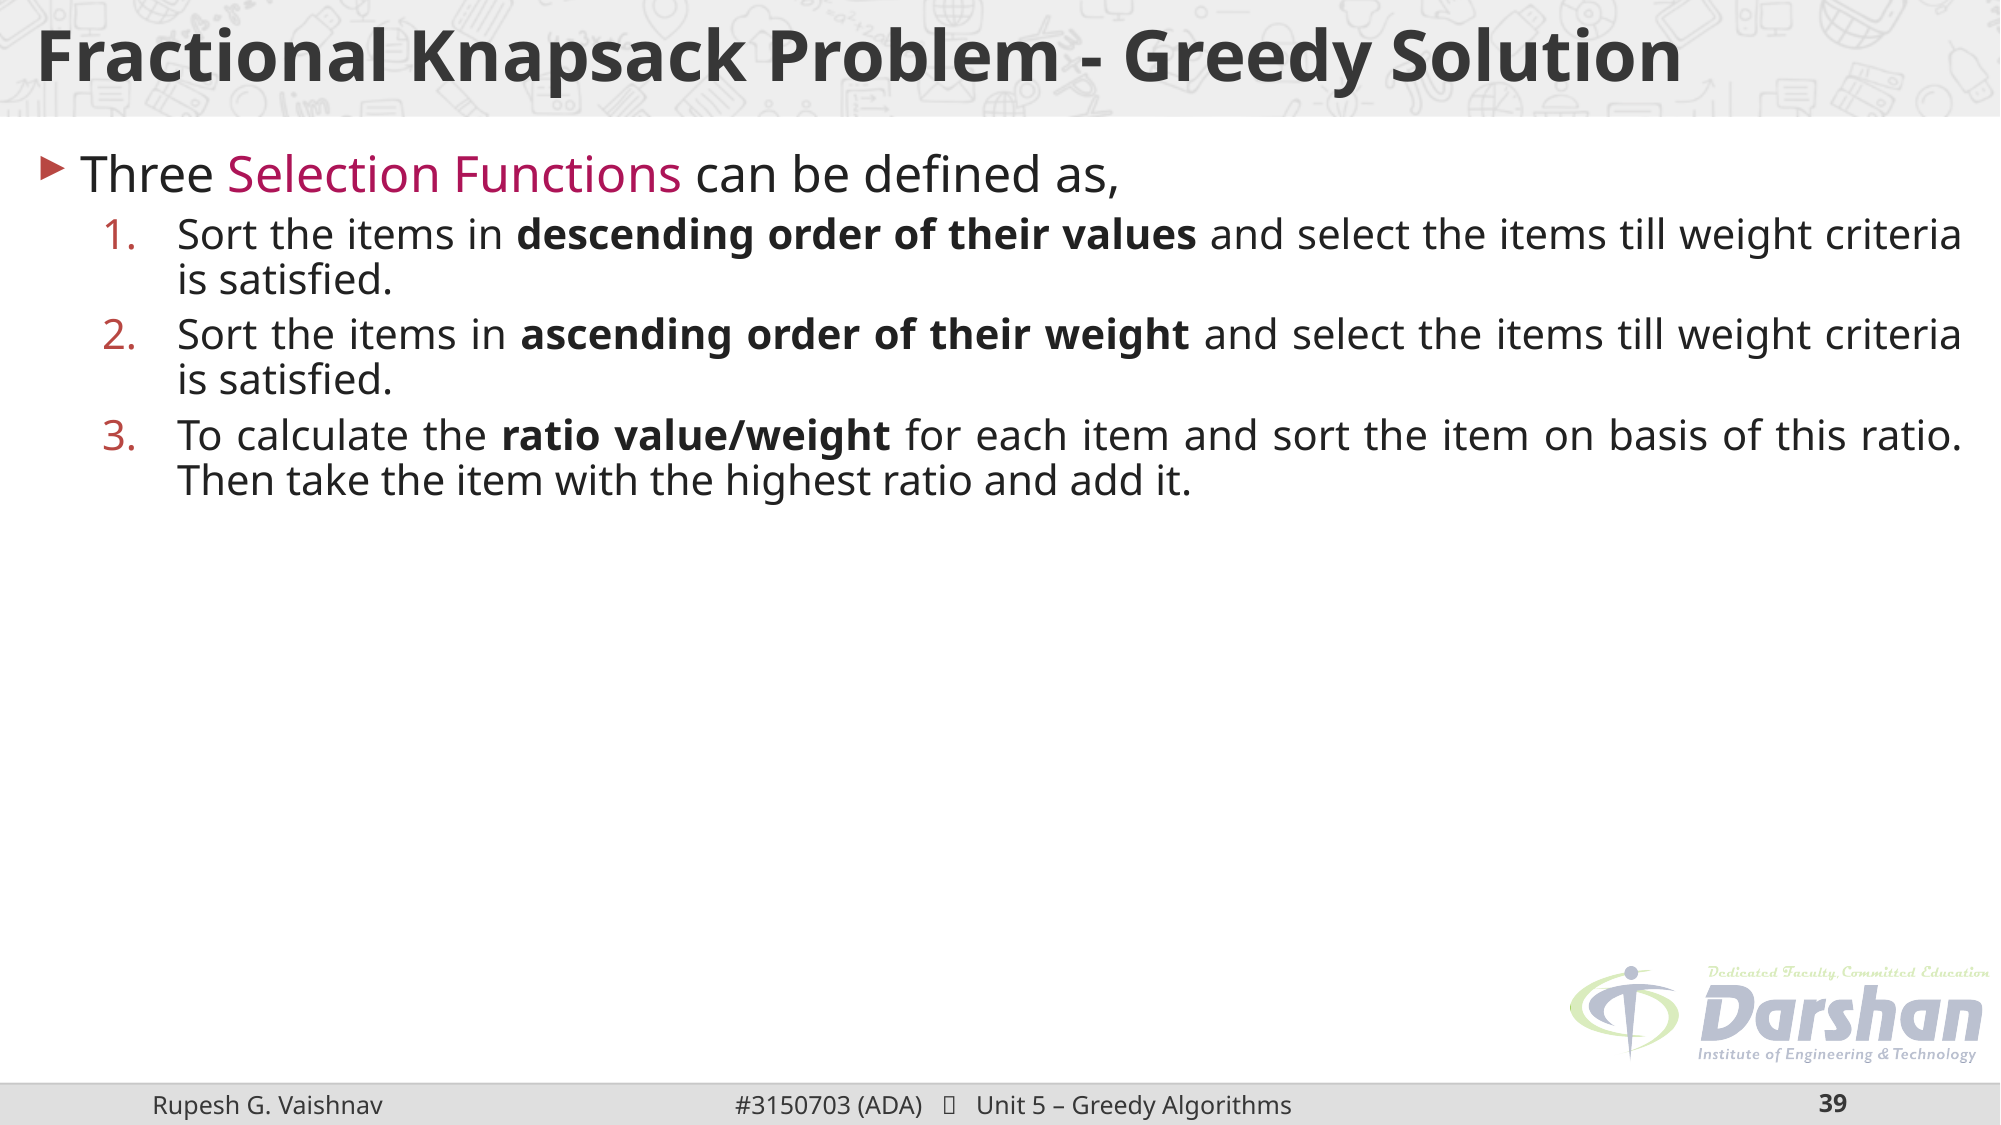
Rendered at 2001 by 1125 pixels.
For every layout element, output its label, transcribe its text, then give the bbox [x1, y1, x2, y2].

title Fractional Knapsack Problem - Greedy Solution [0, 0, 2000, 117]
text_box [1570, 966, 1990, 1063]
list Three Selection Functions can be defined as, Sort the items in descending order of their values and select the items till weight criteria is satisfied. Sort the items in ascending order of their weight and select the items till weight criteria is satisfied. To calculate the ratio value/weight for each item and sort the item on basis of this ratio. Then take the item with the highest ratio and add it. [21, 141, 1979, 1059]
